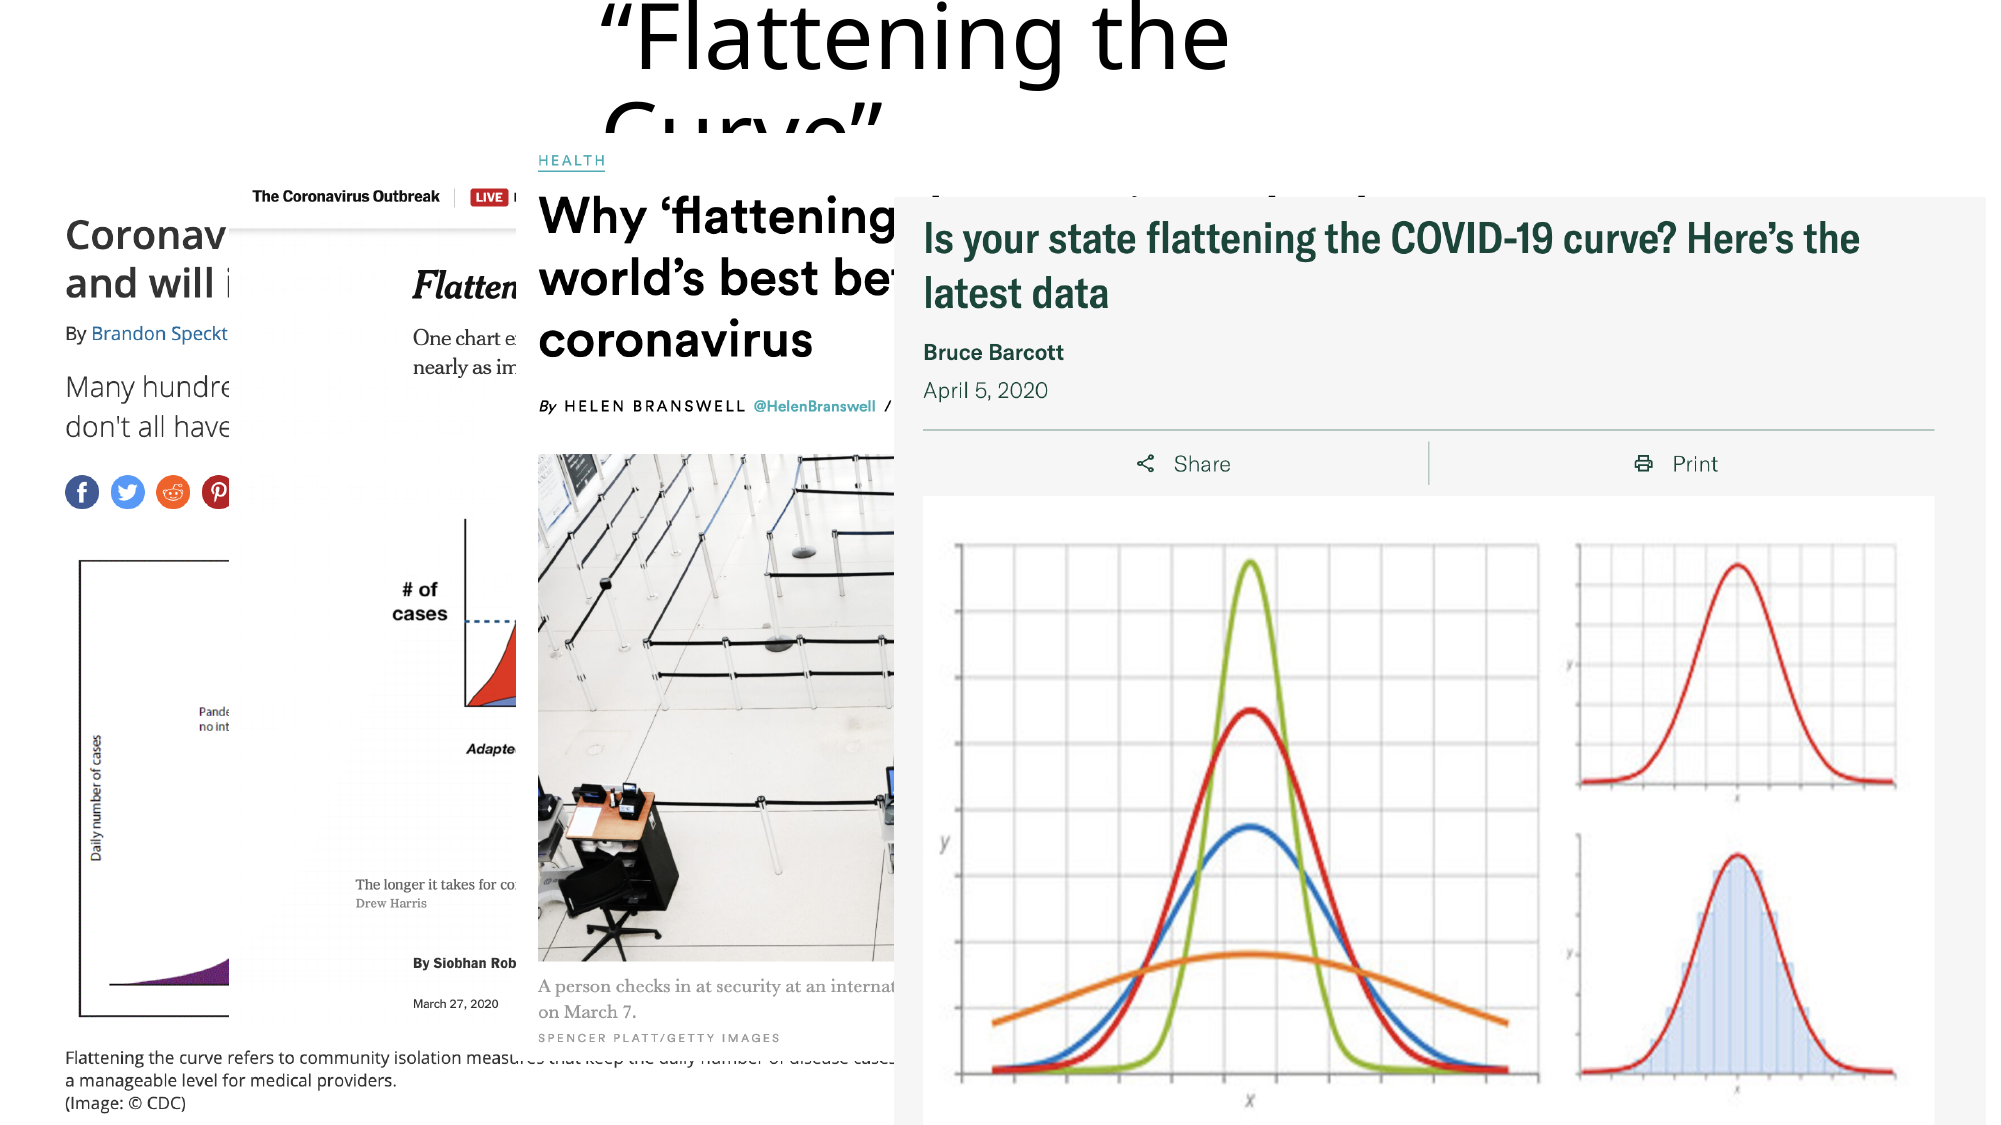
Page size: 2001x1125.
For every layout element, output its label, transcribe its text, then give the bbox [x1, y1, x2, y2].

title “Flattening the Curve” [585, 0, 1471, 197]
picture [42, 133, 1986, 1125]
